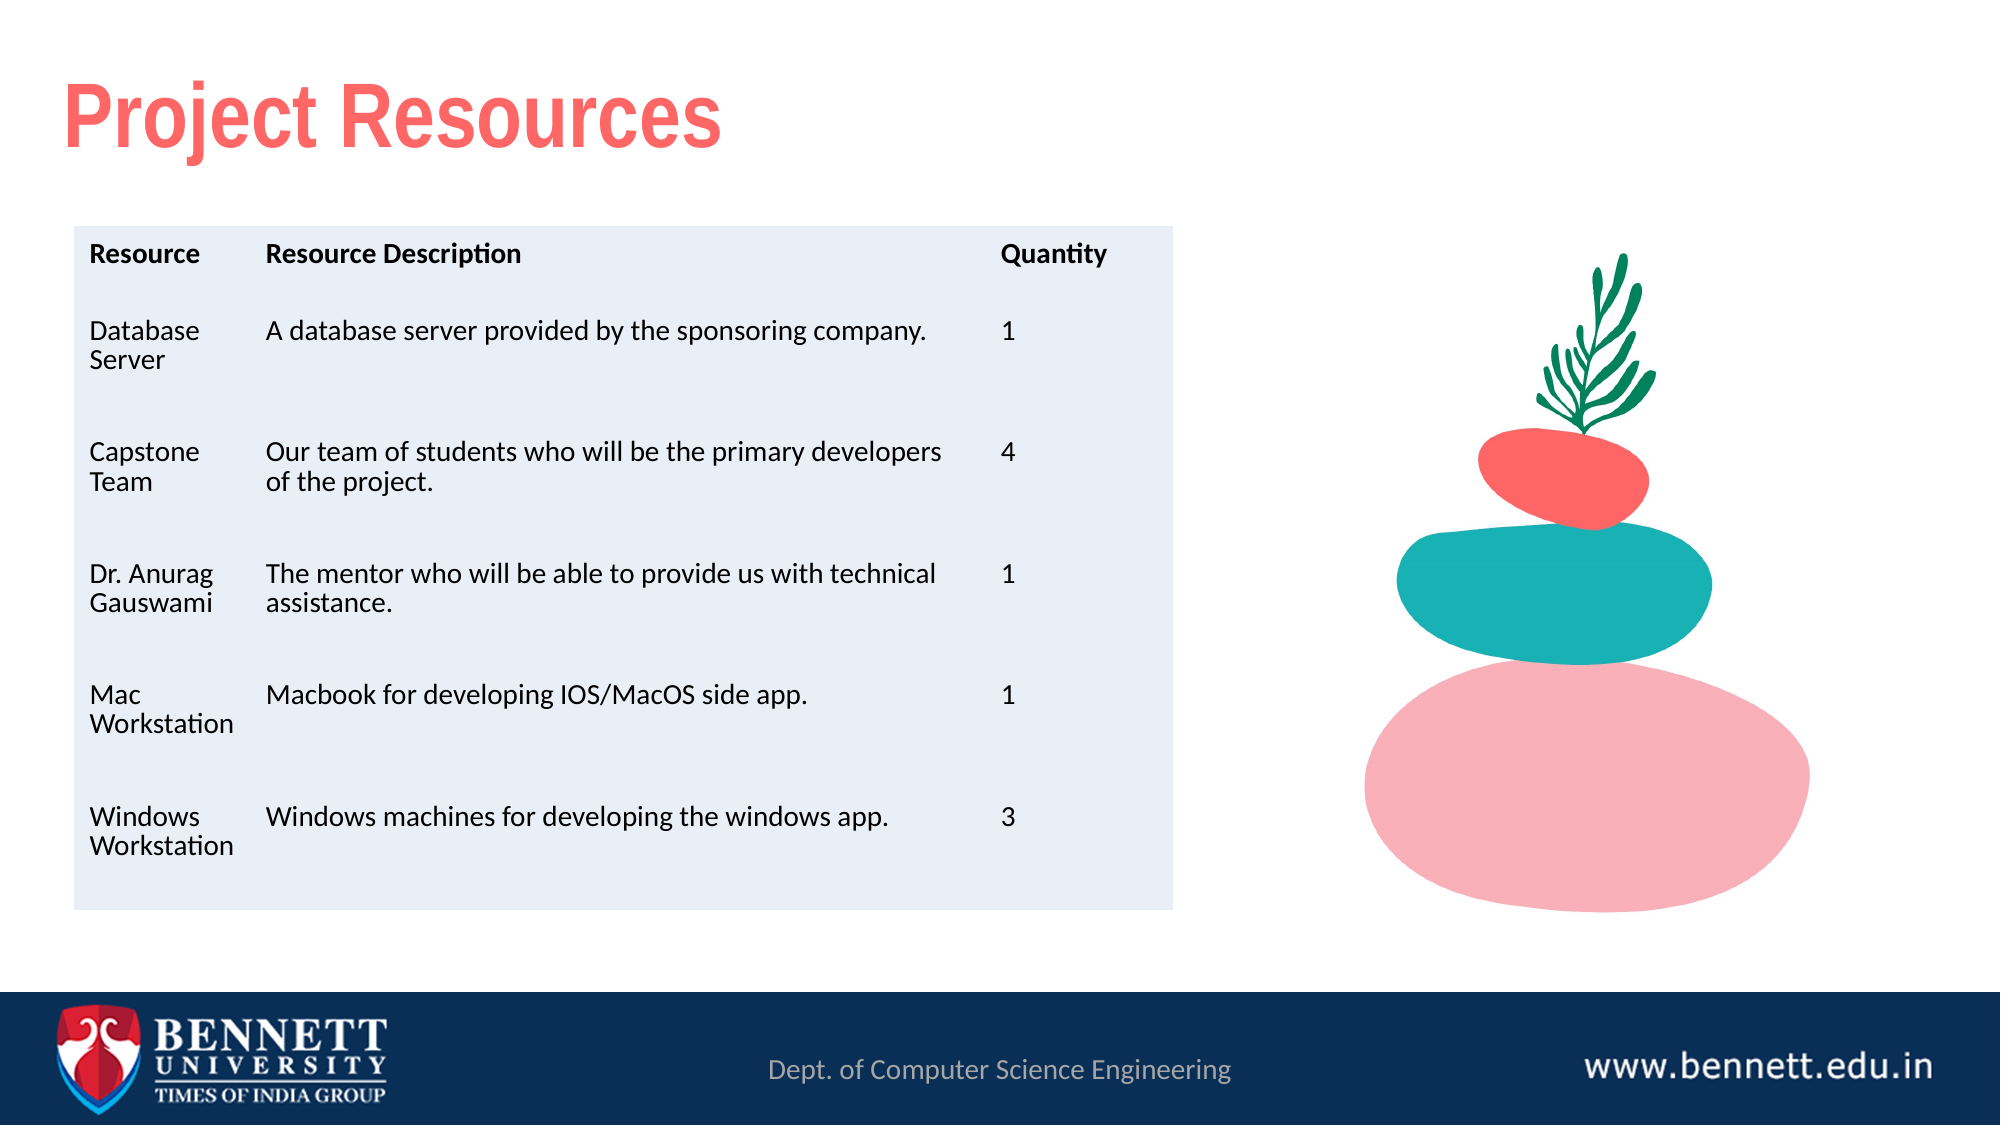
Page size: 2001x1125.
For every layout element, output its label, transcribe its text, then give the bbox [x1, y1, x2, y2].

table_cell Macbook for developing IOS/MacOS side app. [250, 667, 985, 789]
table_cell A database server provided by the sponsoring company. [250, 303, 985, 424]
picture [0, 992, 2000, 1125]
picture [1198, 251, 1971, 929]
table_cell 4 [985, 424, 1173, 546]
table_header Resource [74, 227, 250, 303]
table_cell Windows machines for developing the windows app. [250, 789, 985, 910]
table_header Resource Description [250, 227, 985, 303]
table_cell 1 [985, 303, 1173, 424]
table_cell 1 [985, 667, 1173, 789]
table_cell 3 [985, 789, 1173, 910]
table_cell Dr. Anurag Gauswami [74, 546, 250, 667]
table_cell Capstone Team [74, 424, 250, 546]
title Project Resources [48, 8, 1774, 227]
table_cell The mentor who will be able to provide us with technical assistance. [250, 546, 985, 667]
table_cell Windows Workstation [74, 789, 250, 910]
table_cell Our team of students who will be the primary developers of the project. [250, 424, 985, 546]
table_cell Mac Workstation [74, 667, 250, 789]
table_cell 1 [985, 546, 1173, 667]
table_header Quantity [985, 227, 1173, 303]
table_cell Database Server [74, 303, 250, 424]
